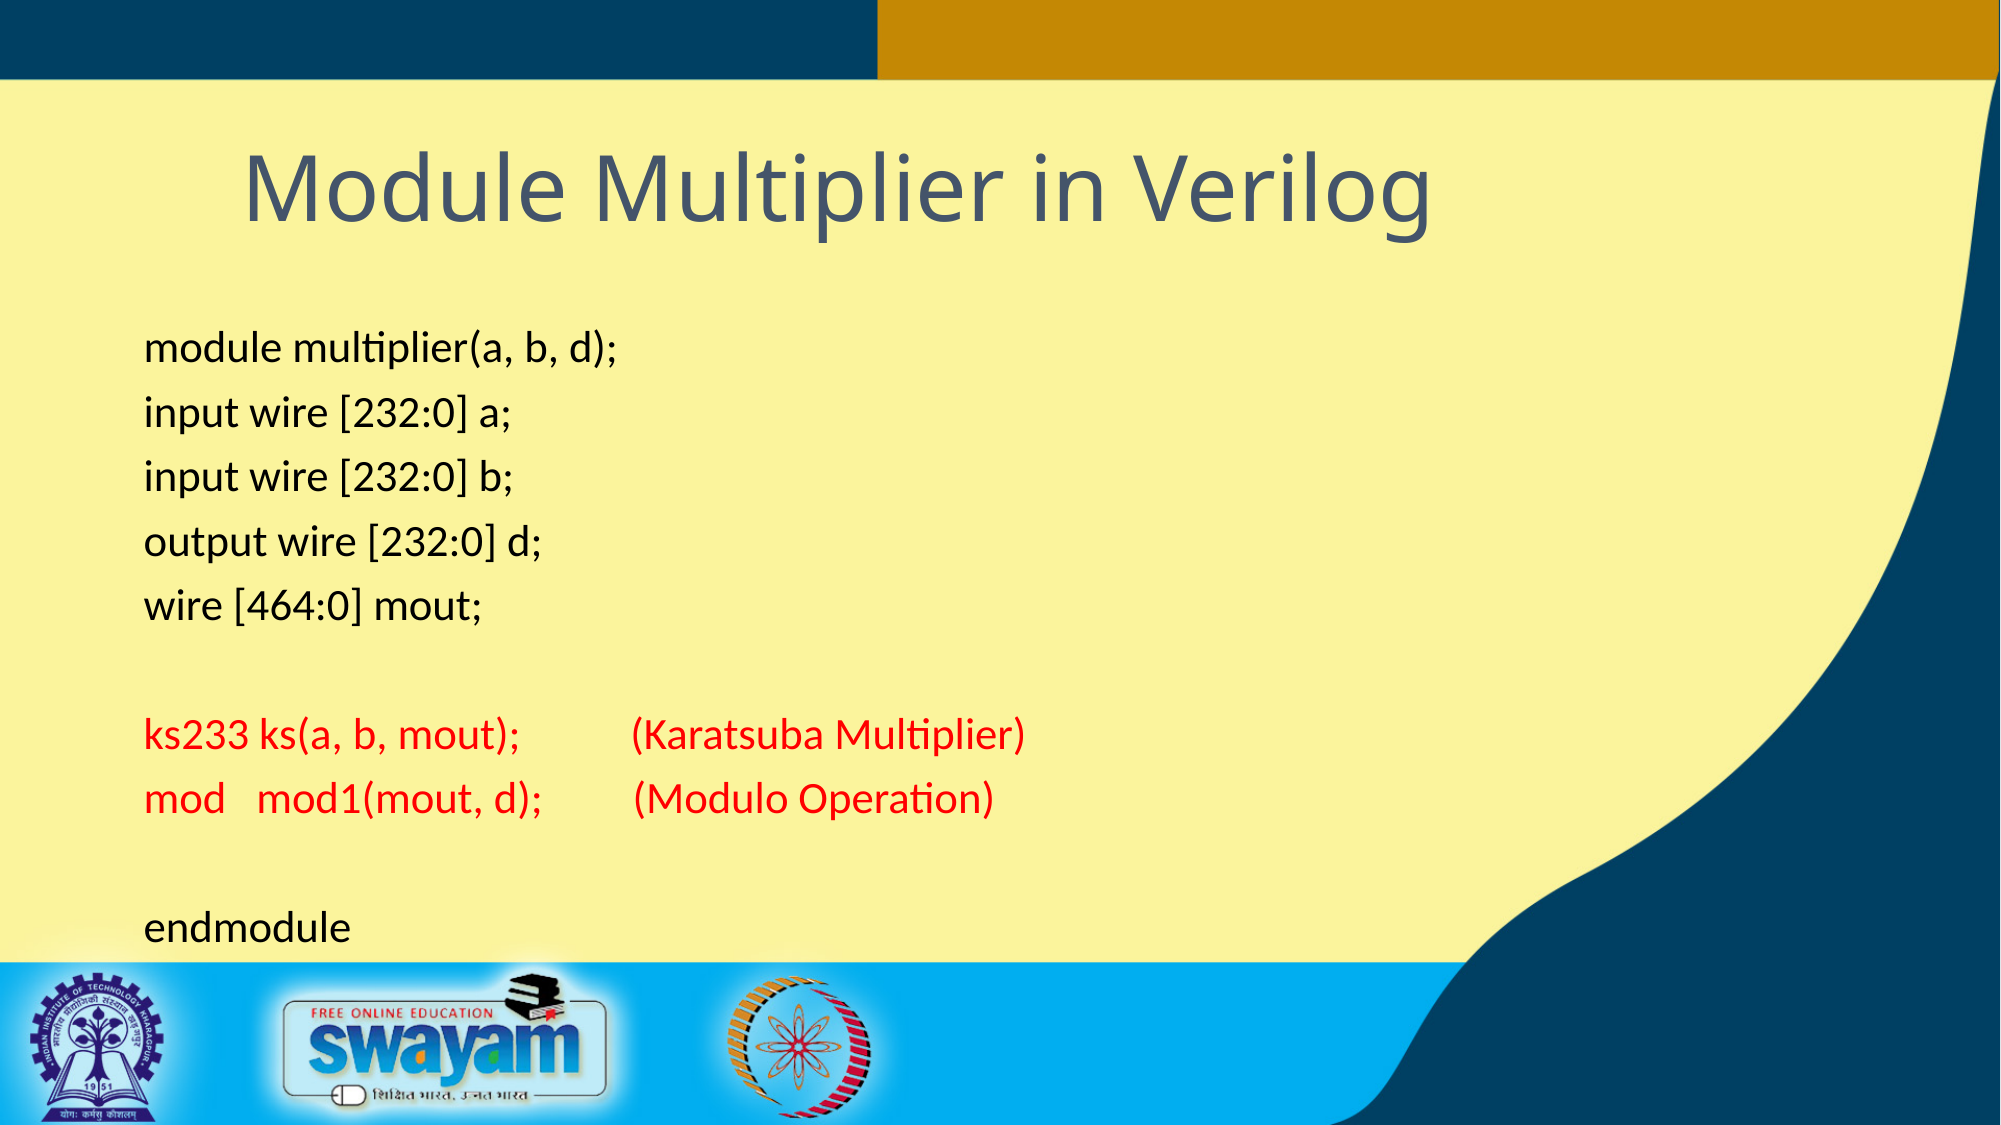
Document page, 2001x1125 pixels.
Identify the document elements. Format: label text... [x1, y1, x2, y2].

title Module Multiplier in Verilog [226, 97, 1457, 247]
picture [0, 0, 2001, 1125]
list module multiplier(a, b, d); input wire [232:0] a; input wire [232:0] b; output wire [232:0] d; wire [464:0] mout; ks233 ks(a, b, mout); (Karatsuba Multiplier) mod mod1(mout, d); (Modulo Operation) endmodule [128, 247, 1854, 961]
picture [1425, 1016, 1433, 1023]
